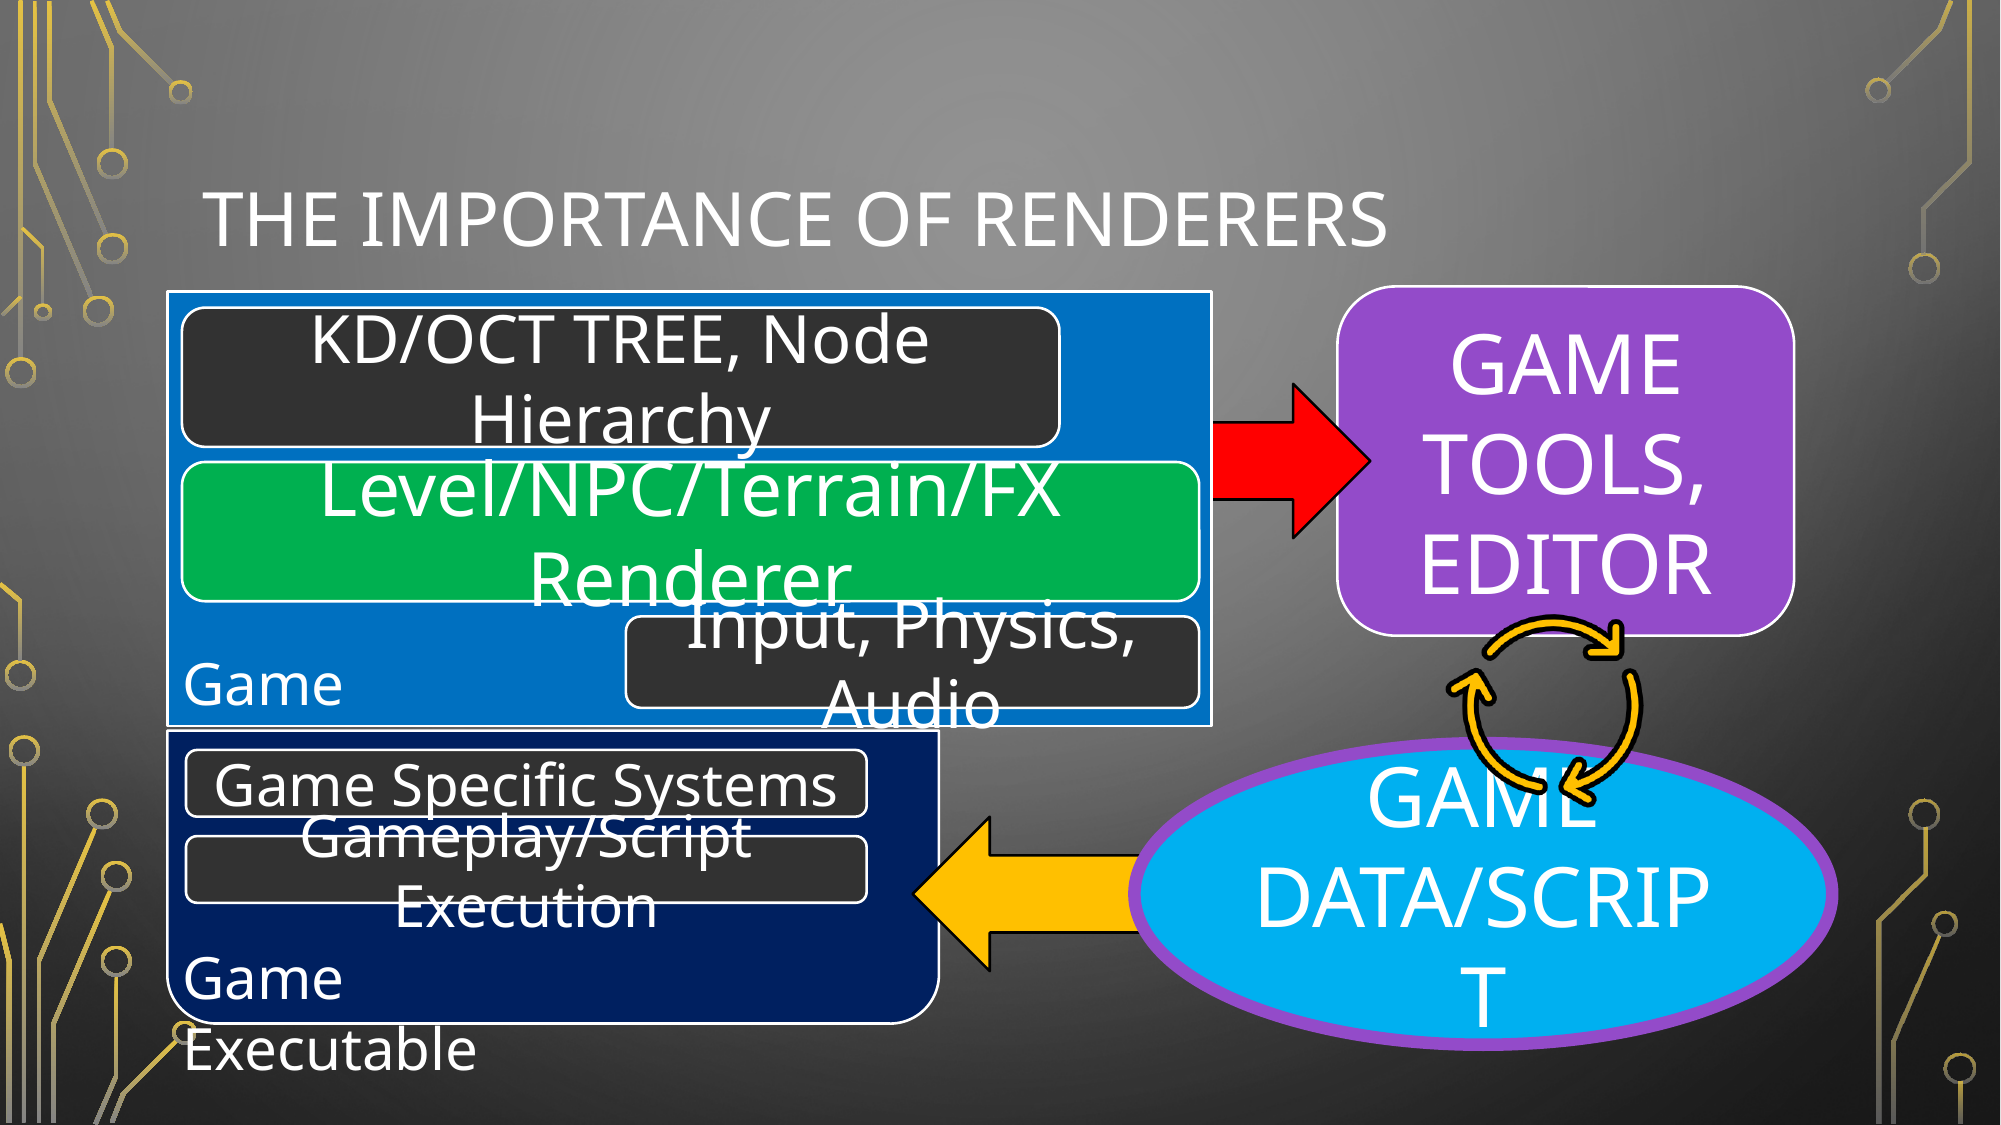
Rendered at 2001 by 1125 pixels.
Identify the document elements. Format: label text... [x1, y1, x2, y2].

picture [1406, 796, 1419, 827]
text_box Level/NPC/Terrain/FX Renderer [180, 460, 1201, 603]
title The importance of renderers [187, 101, 1813, 344]
text_box [1213, 382, 1372, 540]
picture [1406, 768, 1417, 775]
picture [1406, 566, 1690, 826]
text_box GAME DATA/SCRIPT [1133, 745, 1834, 1047]
text_box [911, 815, 1144, 973]
text_box Game Executable [167, 934, 626, 1089]
text_box Game Specific Systems [184, 748, 868, 818]
text_box Input, Physics, Audio [624, 615, 1201, 710]
text_box Game Engine [167, 640, 536, 729]
picture [1428, 768, 1478, 826]
text_box GAME TOOLS, EDITOR [1336, 344, 1796, 637]
text_box [166, 729, 941, 1025]
text_box KD/OCT TREE, Node Hierarchy [180, 306, 1061, 449]
text_box [166, 290, 1213, 727]
text_box Gameplay/Script Execution [184, 834, 868, 905]
